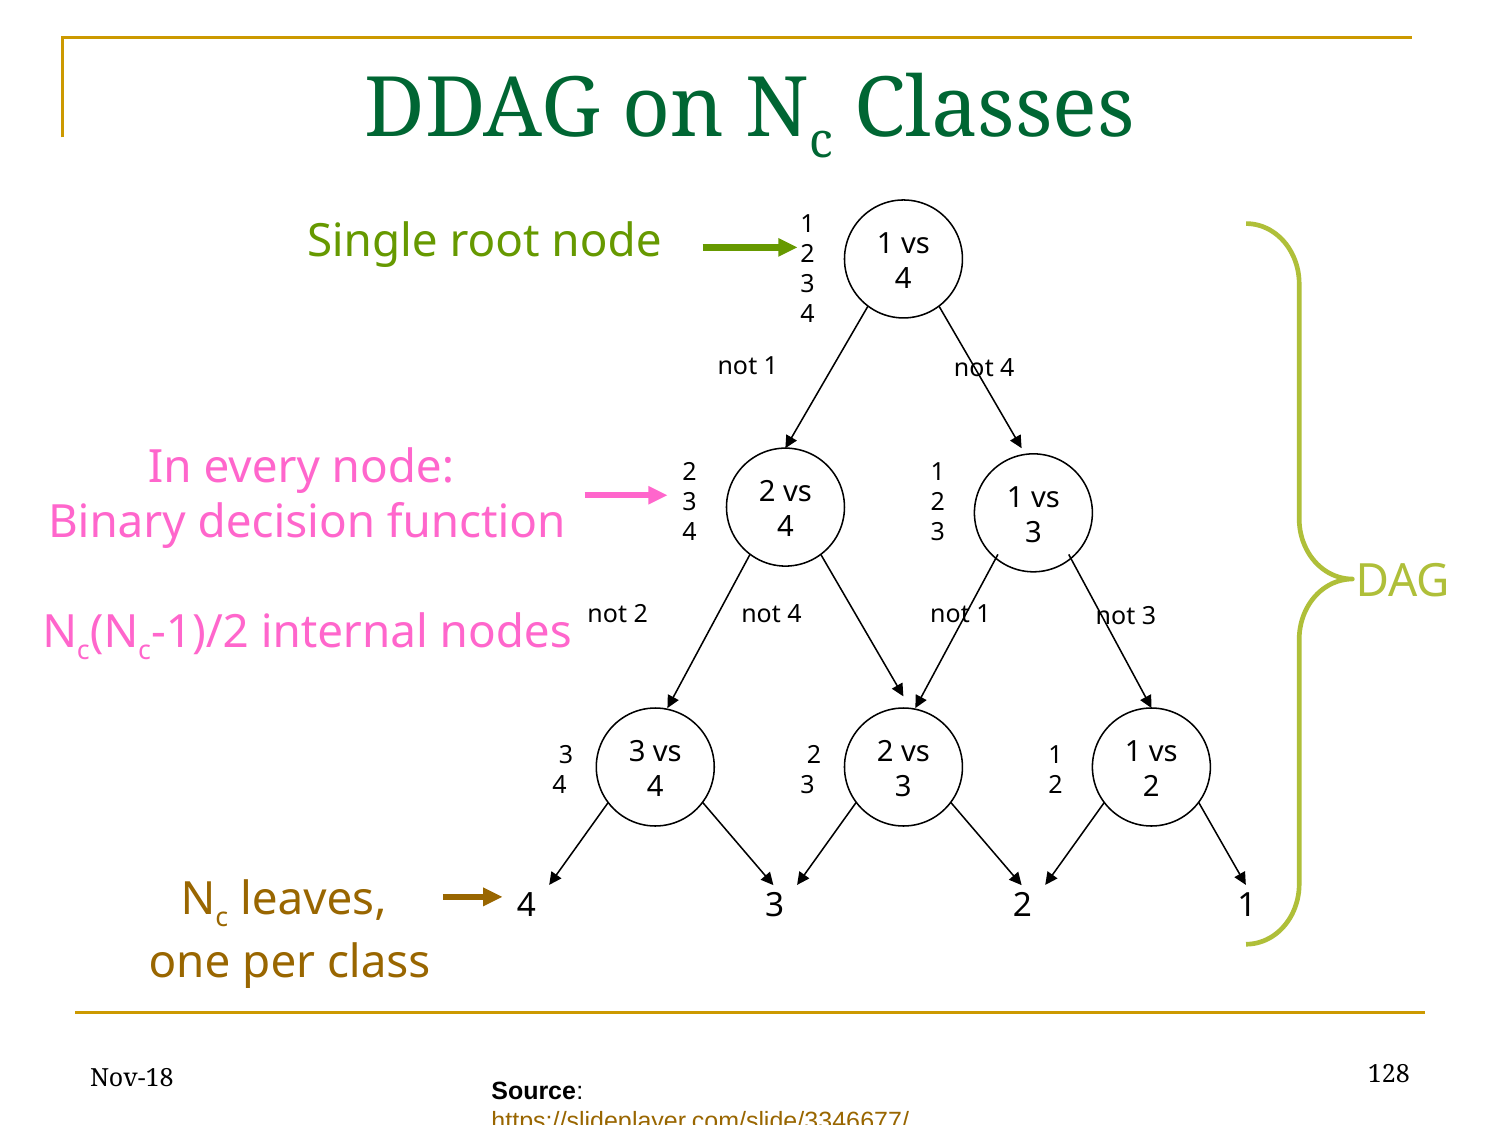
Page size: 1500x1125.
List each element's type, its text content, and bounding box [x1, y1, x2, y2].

title DDAG on Nc Classes [75, 45, 1425, 233]
text_box DAG [1340, 542, 1471, 613]
text_box Source: https://slideplayer.com/slide/3346677/ [476, 1067, 1024, 1113]
text_box Nc leaves, one per class [123, 861, 456, 987]
slide_number ‹#› [1074, 1024, 1425, 1100]
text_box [501, 199, 1282, 931]
text_box In every node: Binary decision function Nc(Nc-1)/2 internal nodes [0, 429, 496, 665]
text_box [1246, 939, 1268, 945]
text_box [1285, 242, 1340, 925]
text_box Single root node [292, 203, 497, 274]
slide_number Nov-18 [75, 1024, 425, 1100]
